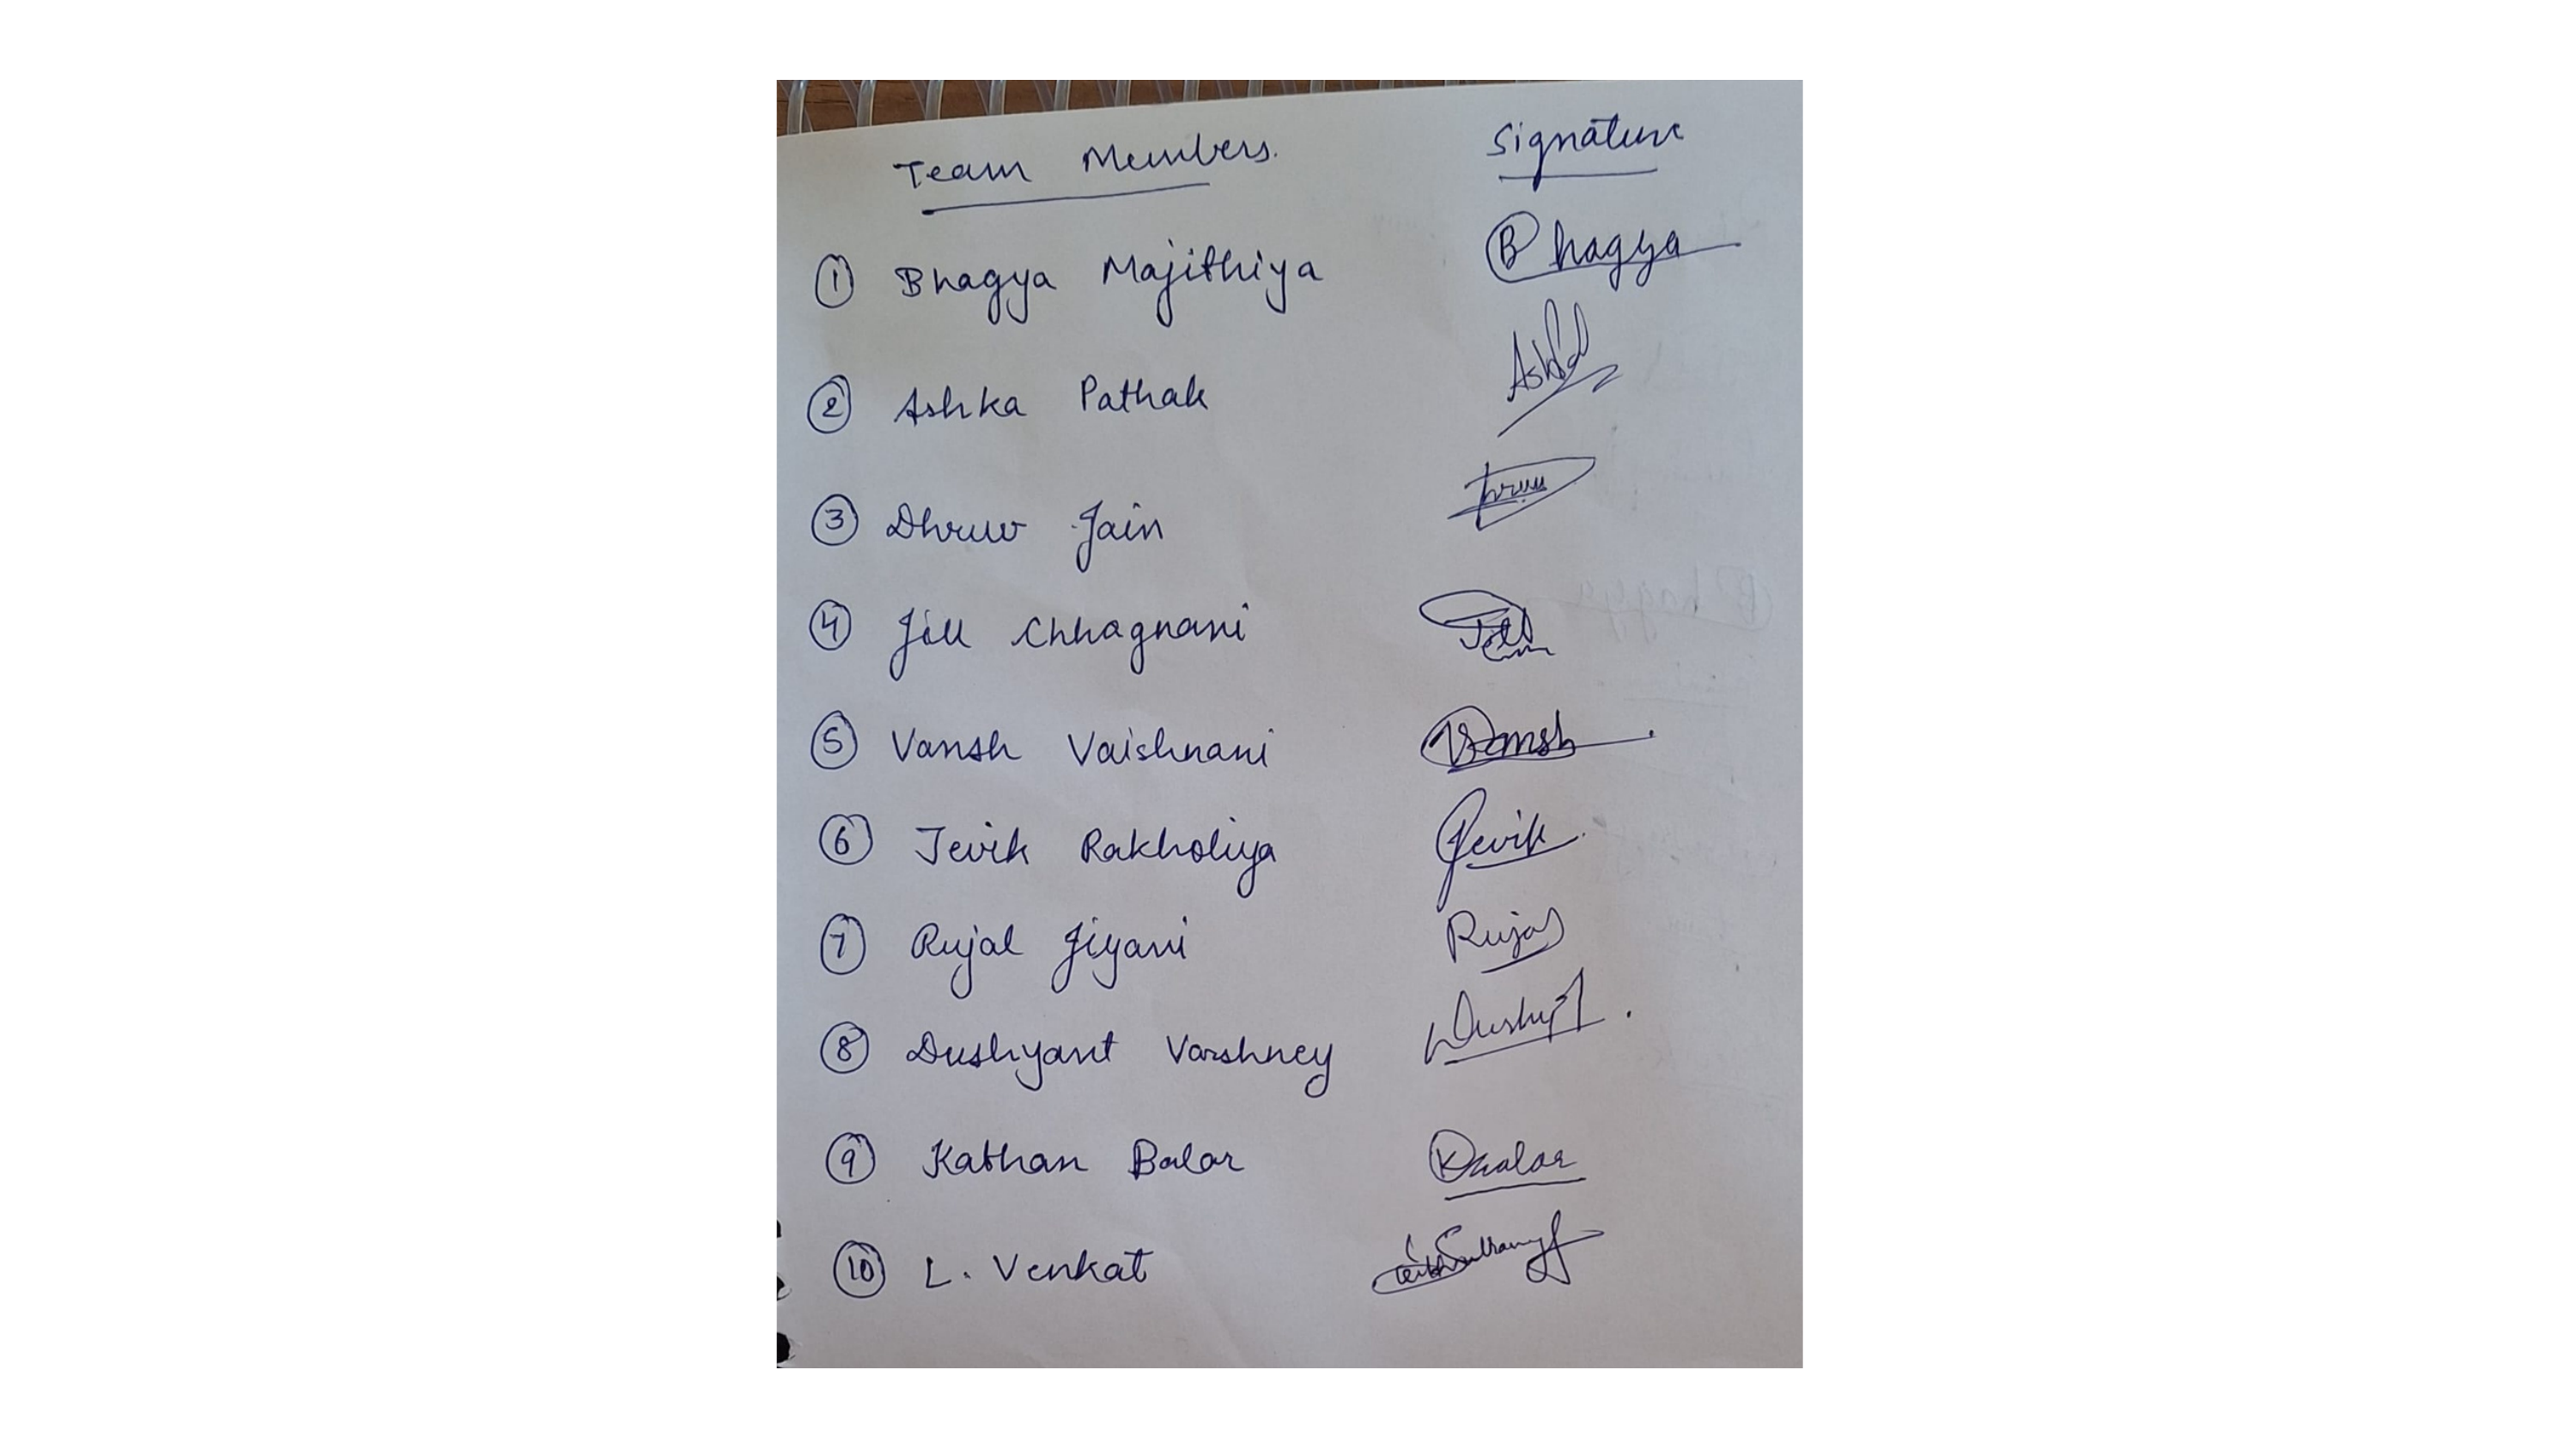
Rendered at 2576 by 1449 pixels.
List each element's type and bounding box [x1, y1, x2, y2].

text_box [776, 80, 1803, 1368]
